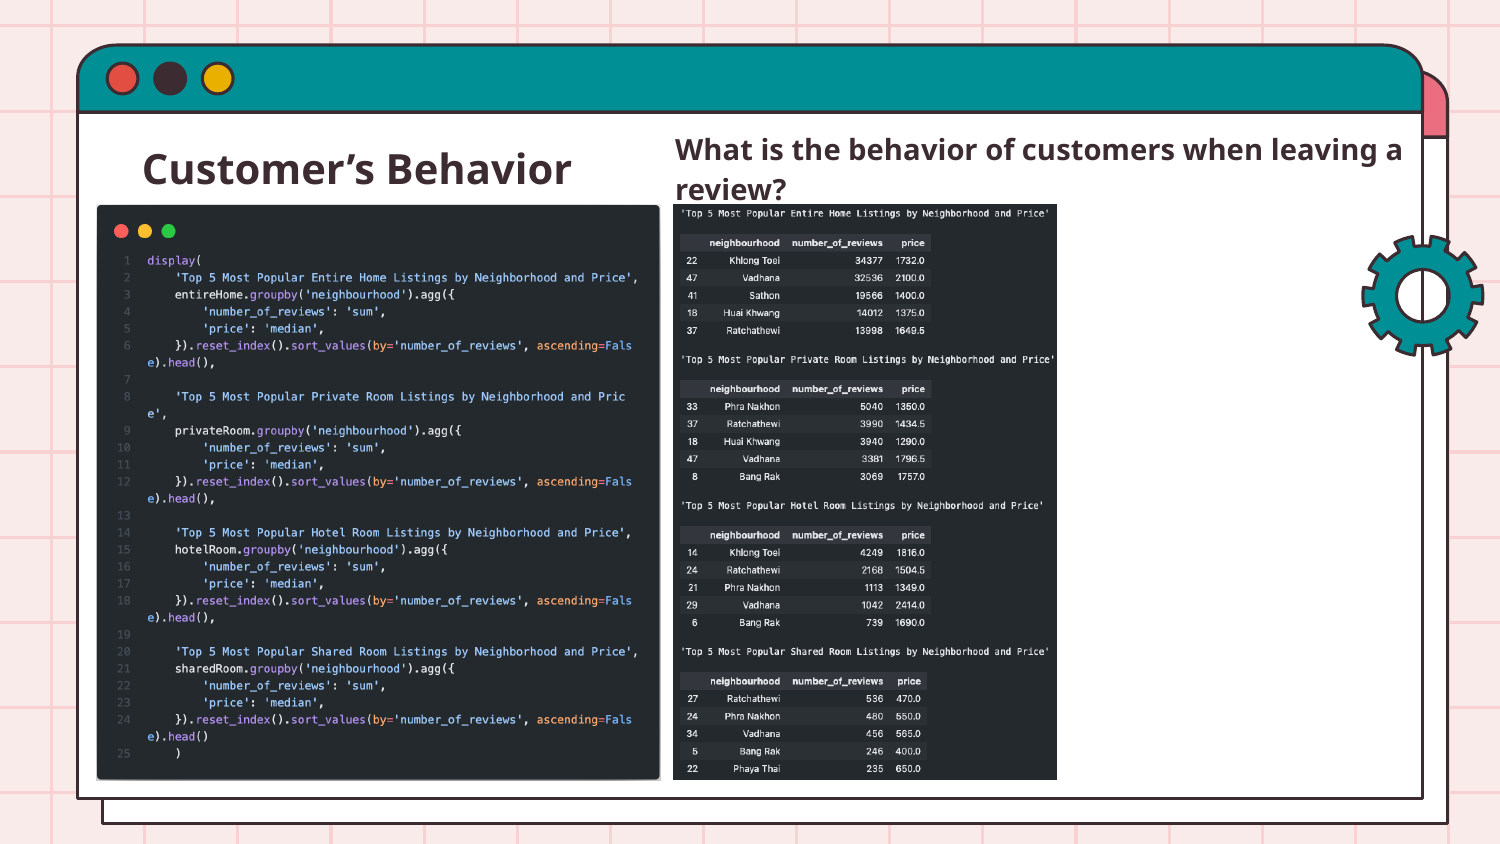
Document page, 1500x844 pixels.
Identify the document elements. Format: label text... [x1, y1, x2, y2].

text_box What is the behavior of customers when leaving a review? [660, 146, 1471, 186]
picture [673, 203, 1057, 781]
text_box [1362, 236, 1483, 356]
picture [95, 203, 661, 781]
title Customer’s Behavior [96, 128, 619, 202]
